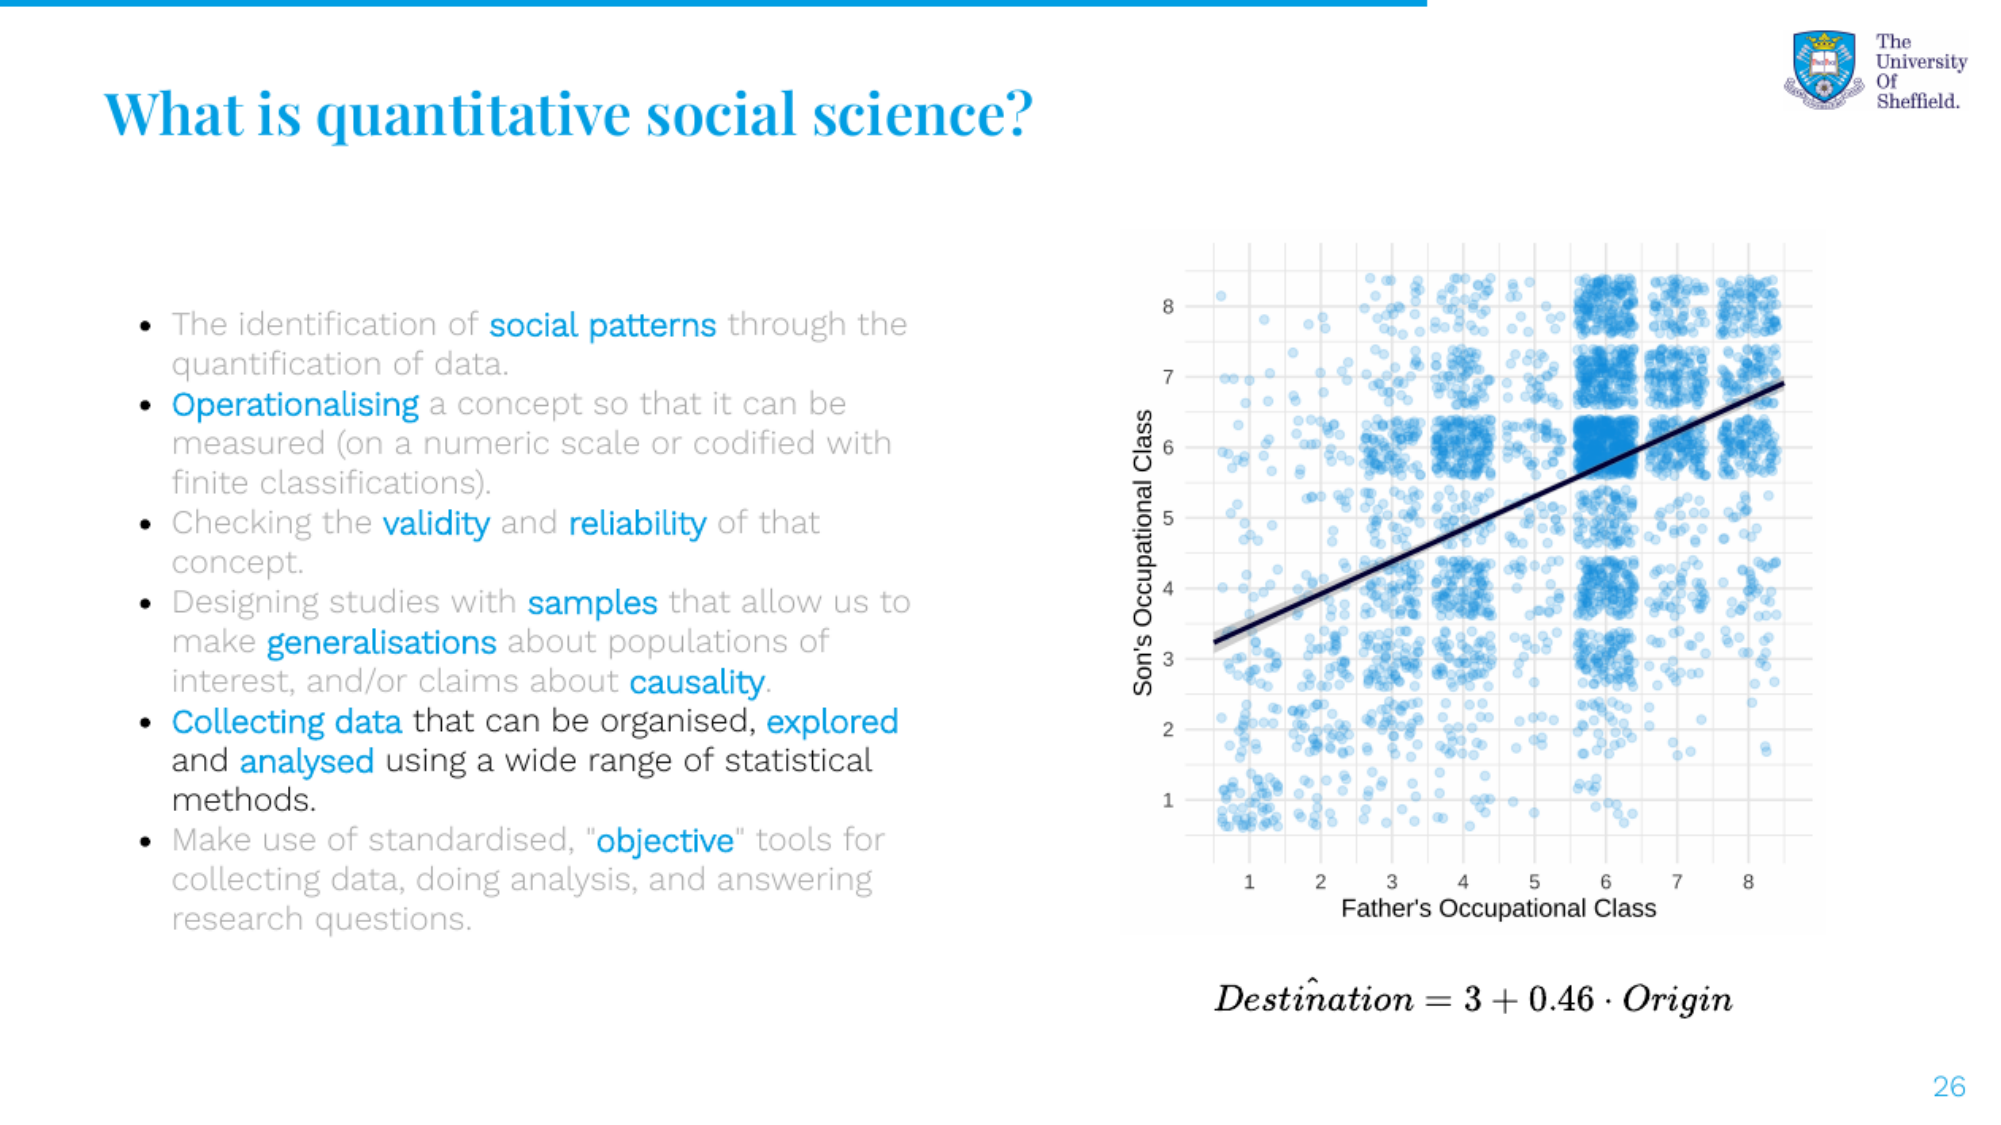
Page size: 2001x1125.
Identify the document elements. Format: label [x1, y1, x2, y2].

list [0, 0, 2000, 1125]
